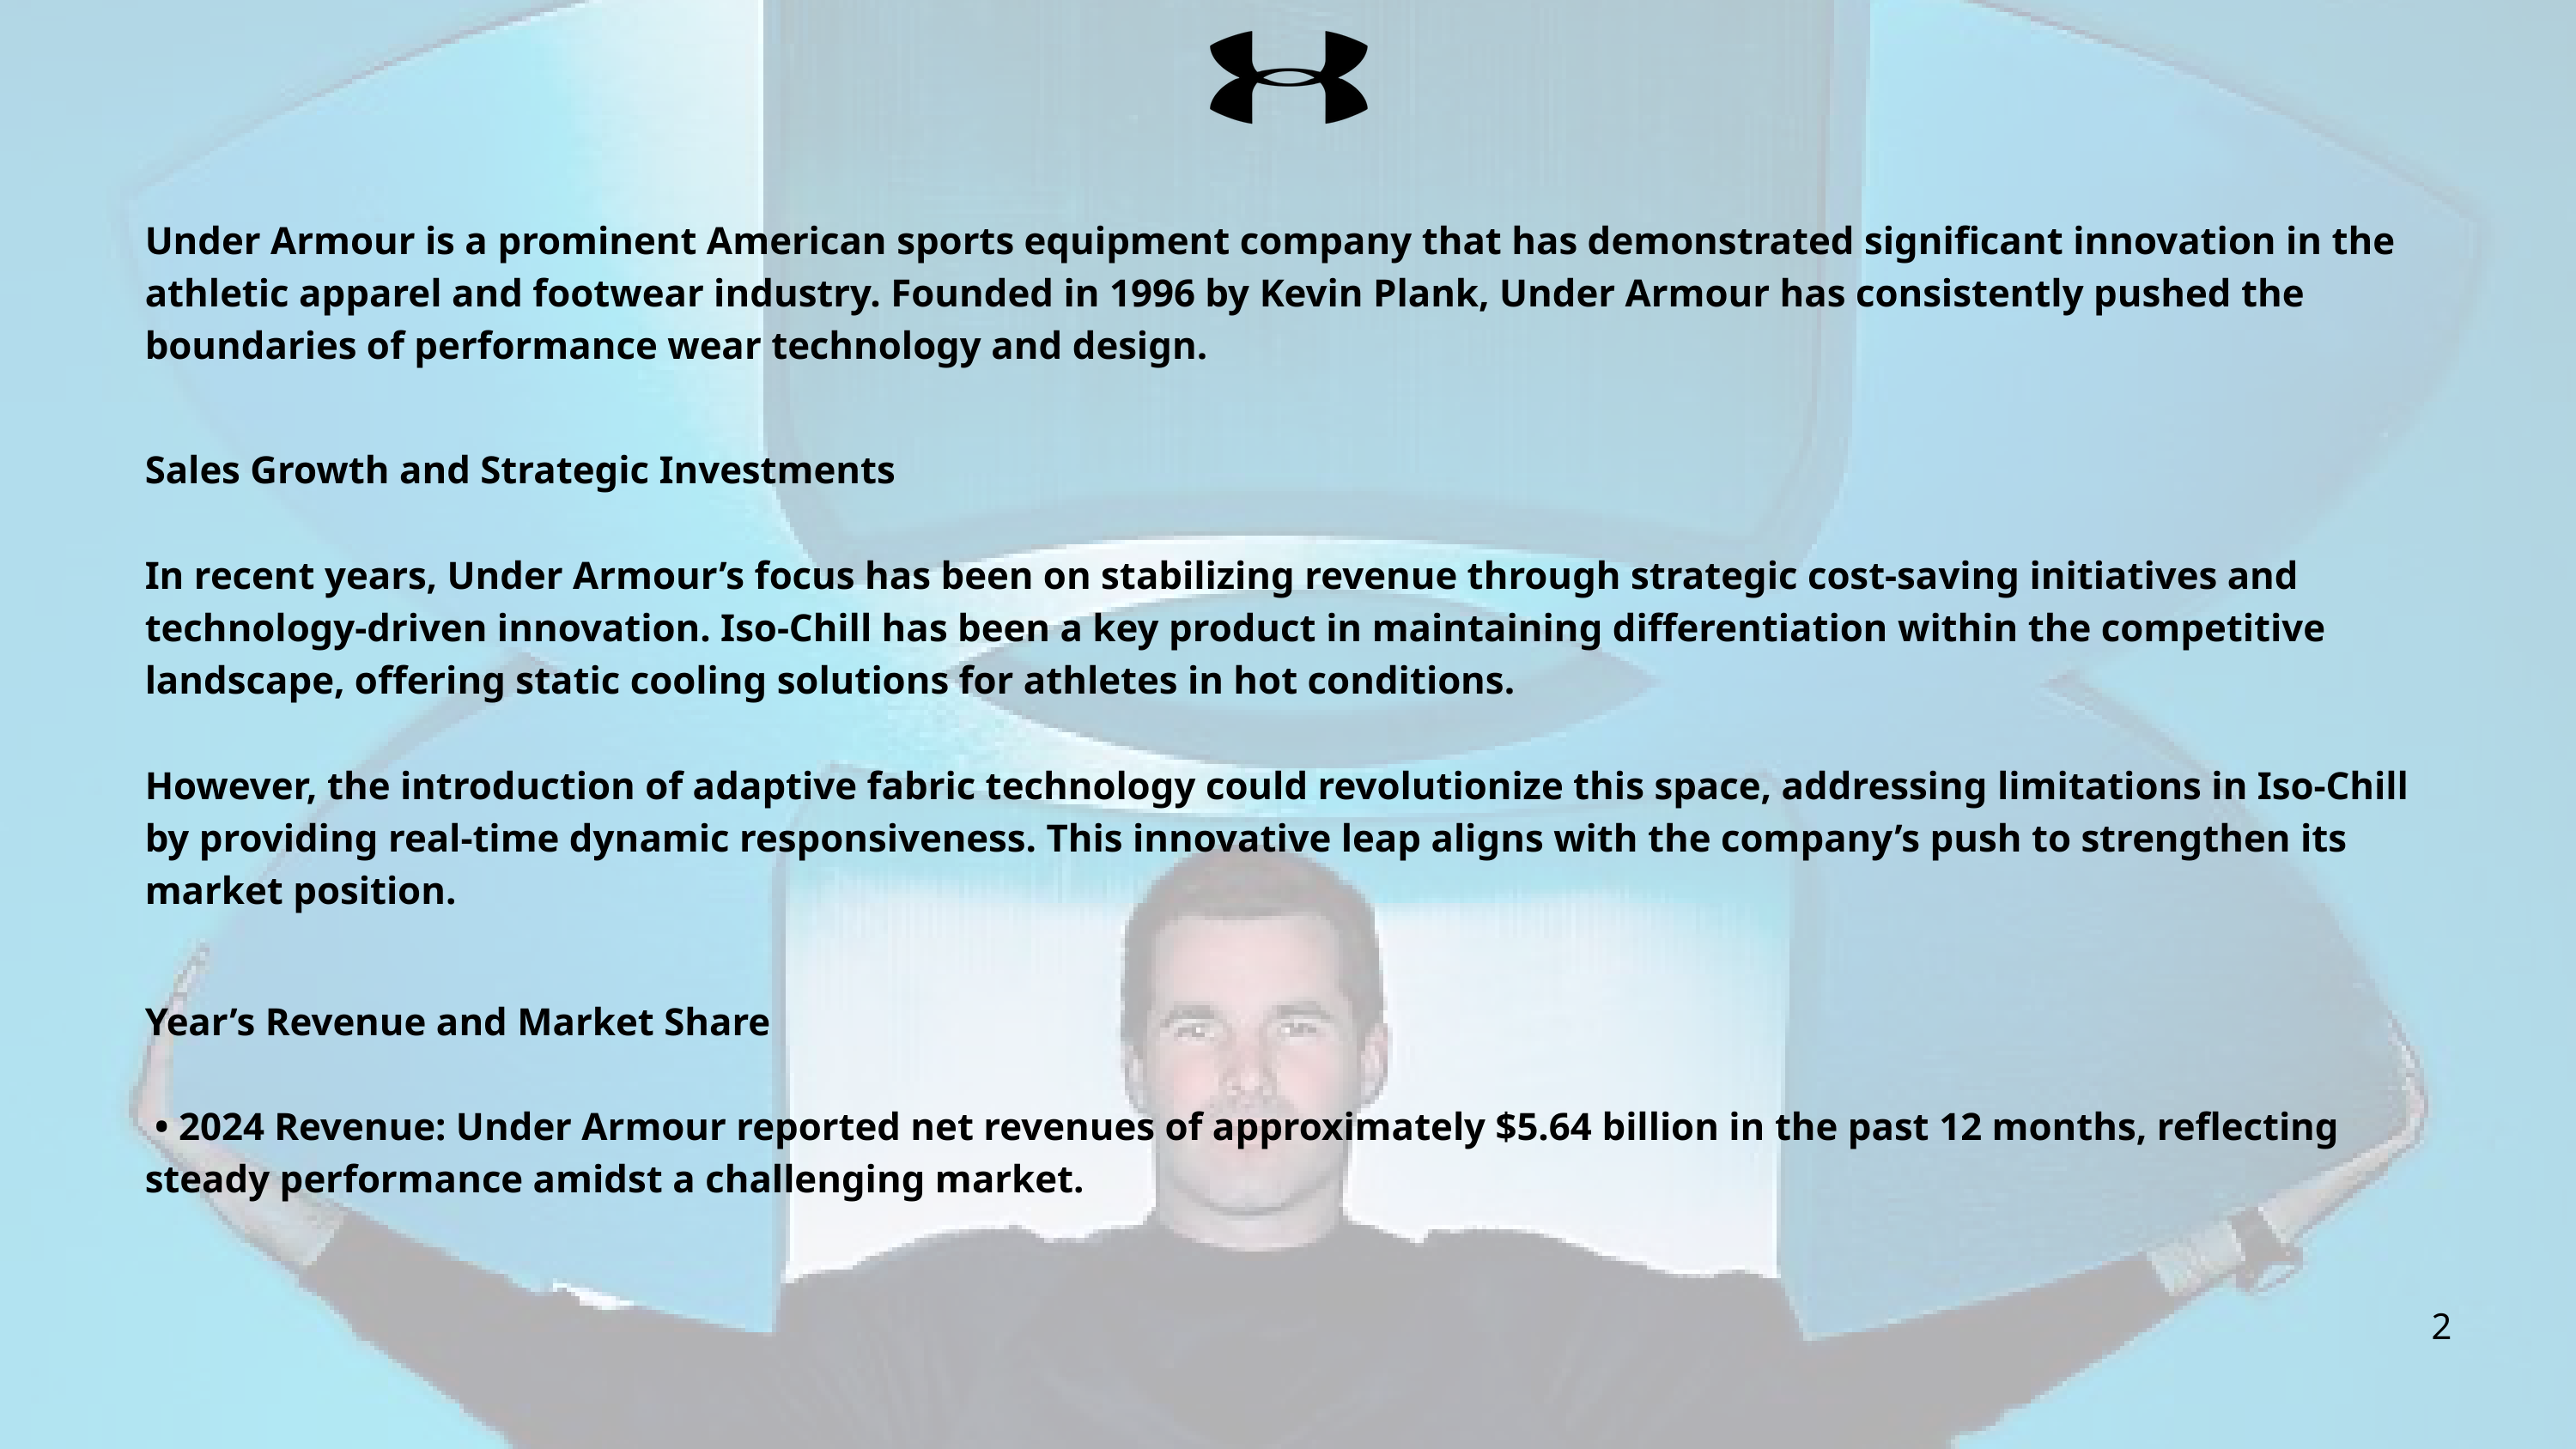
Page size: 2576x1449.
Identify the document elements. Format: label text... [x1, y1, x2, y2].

text_box Under Armour is a prominent American sports equipment company that has demonstrated significant innovation in the athletic apparel and footwear industry. Founded in 1996 by Kevin Plank, Under Armour has consistently pushed the boundaries of performance wear technology and design. [144, 209, 2451, 367]
text_box Sales Growth and Strategic Investments In recent years, Under Armour’s focus has been on stabilizing revenue through strategic cost-saving initiatives and technology-driven innovation. Iso-Chill has been a key product in maintaining differentiation within the competitive landscape, offering static cooling solutions for athletes in hot conditions. However, the introduction of adaptive fabric technology could revolutionize this space, addressing limitations in Iso-Chill by providing real-time dynamic responsiveness. This innovative leap aligns with the company’s push to strengthen its market position. [144, 439, 2451, 912]
text_box Year’s Revenue and Market Share • 2024 Revenue: Under Armour reported net revenues of approximately $5.64 billion in the past 12 months, reflecting steady performance amidst a challenging market. [144, 990, 2451, 1201]
text_box [1207, 28, 1369, 129]
text_box 2 [2431, 1296, 2452, 1348]
text_box [0, 0, 2576, 1449]
